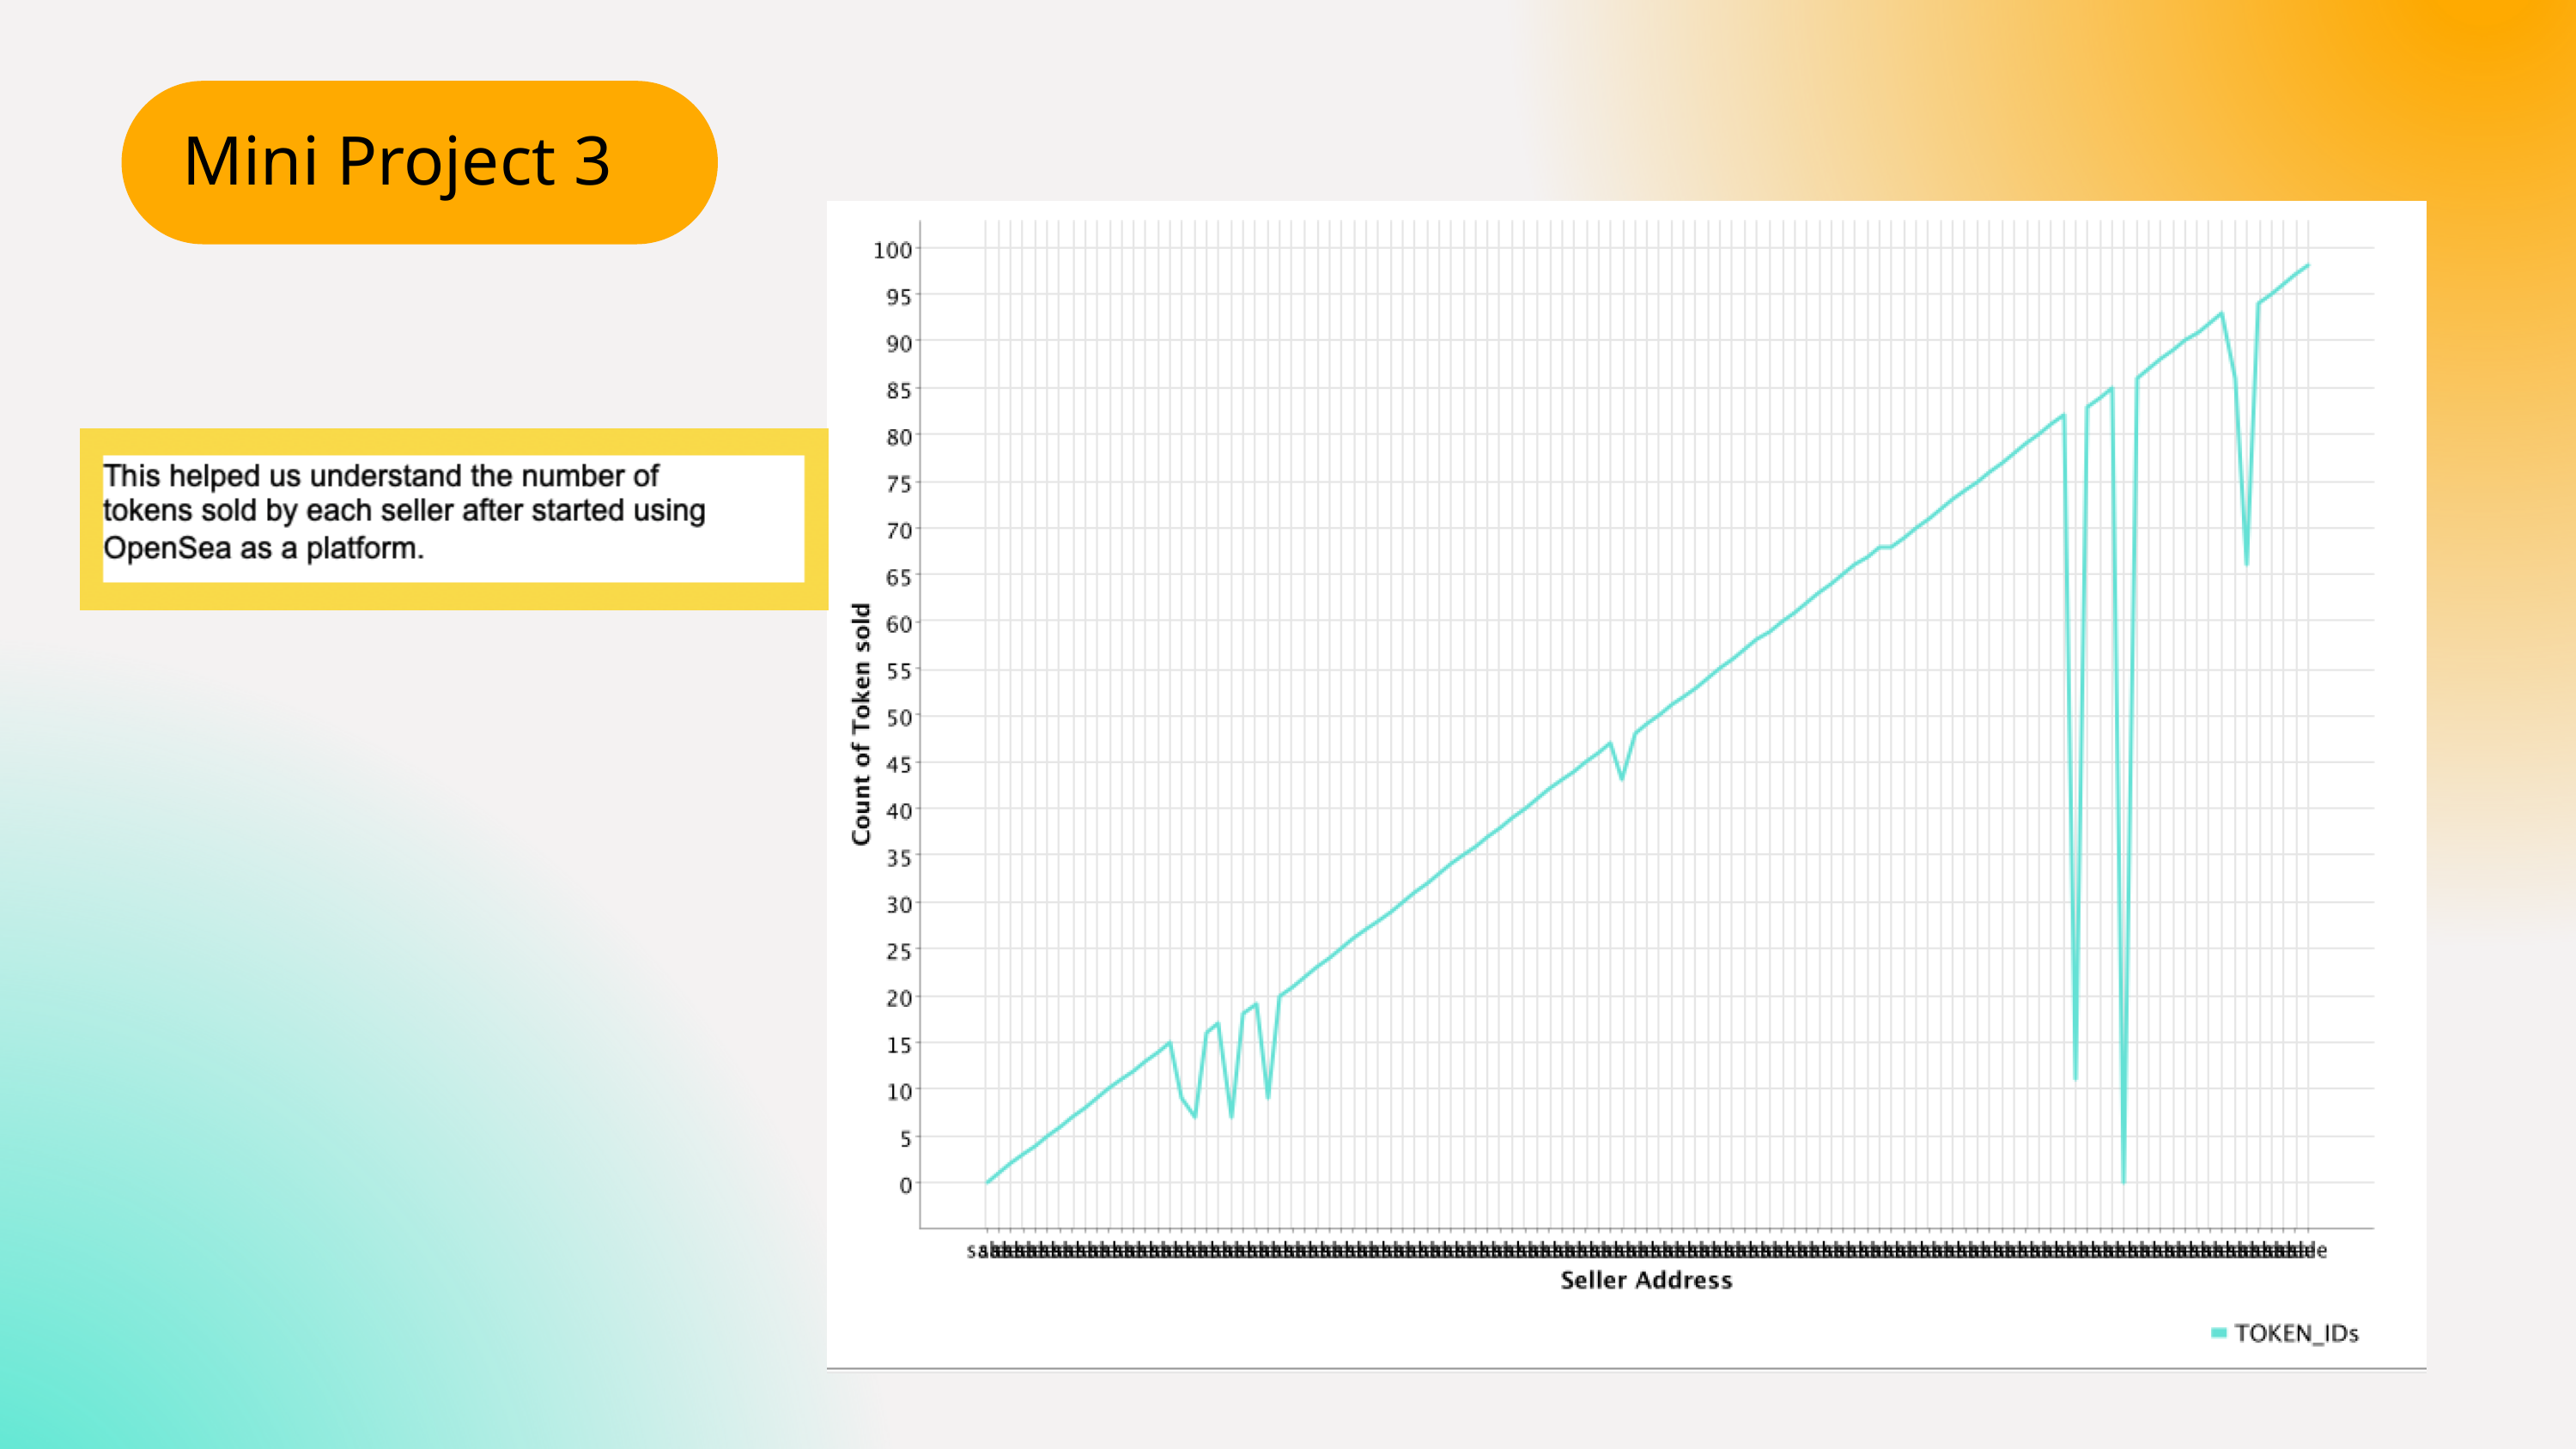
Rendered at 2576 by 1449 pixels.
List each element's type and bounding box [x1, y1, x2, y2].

picture [0, 0, 2576, 1449]
text_box [121, 80, 834, 245]
